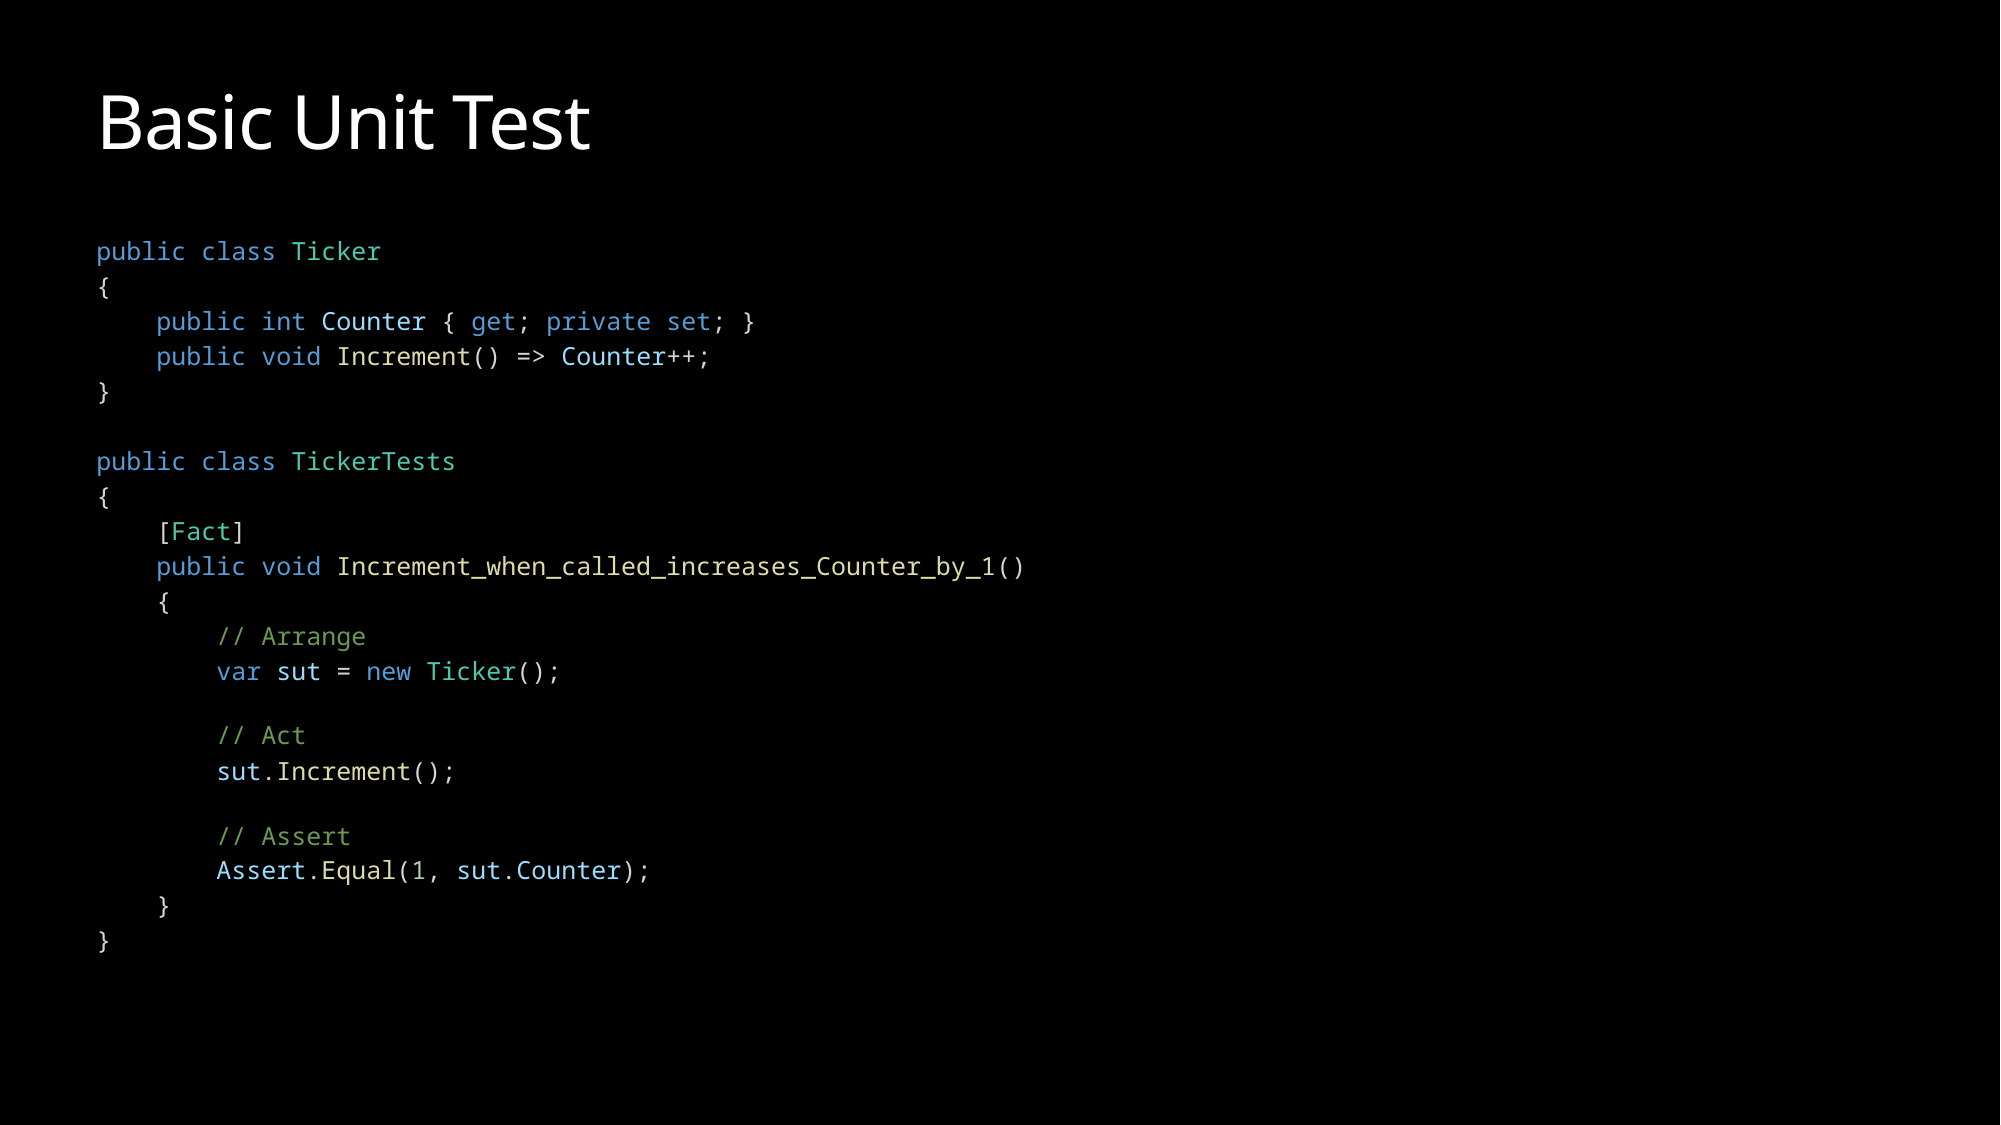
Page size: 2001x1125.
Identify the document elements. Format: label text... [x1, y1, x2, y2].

list public class Ticker { public int Counter { get; private set; } public void Increment() => Counter++; } public class TickerTests { [Fact] public void Increment_when_called_increases_Counter_by_1() { // Arrange var sut = new Ticker(); // Act sut.Increment(); // Assert Assert.Equal(1, sut.Counter); } } [96, 235, 1904, 1018]
title Basic Unit Test [96, 75, 1904, 166]
